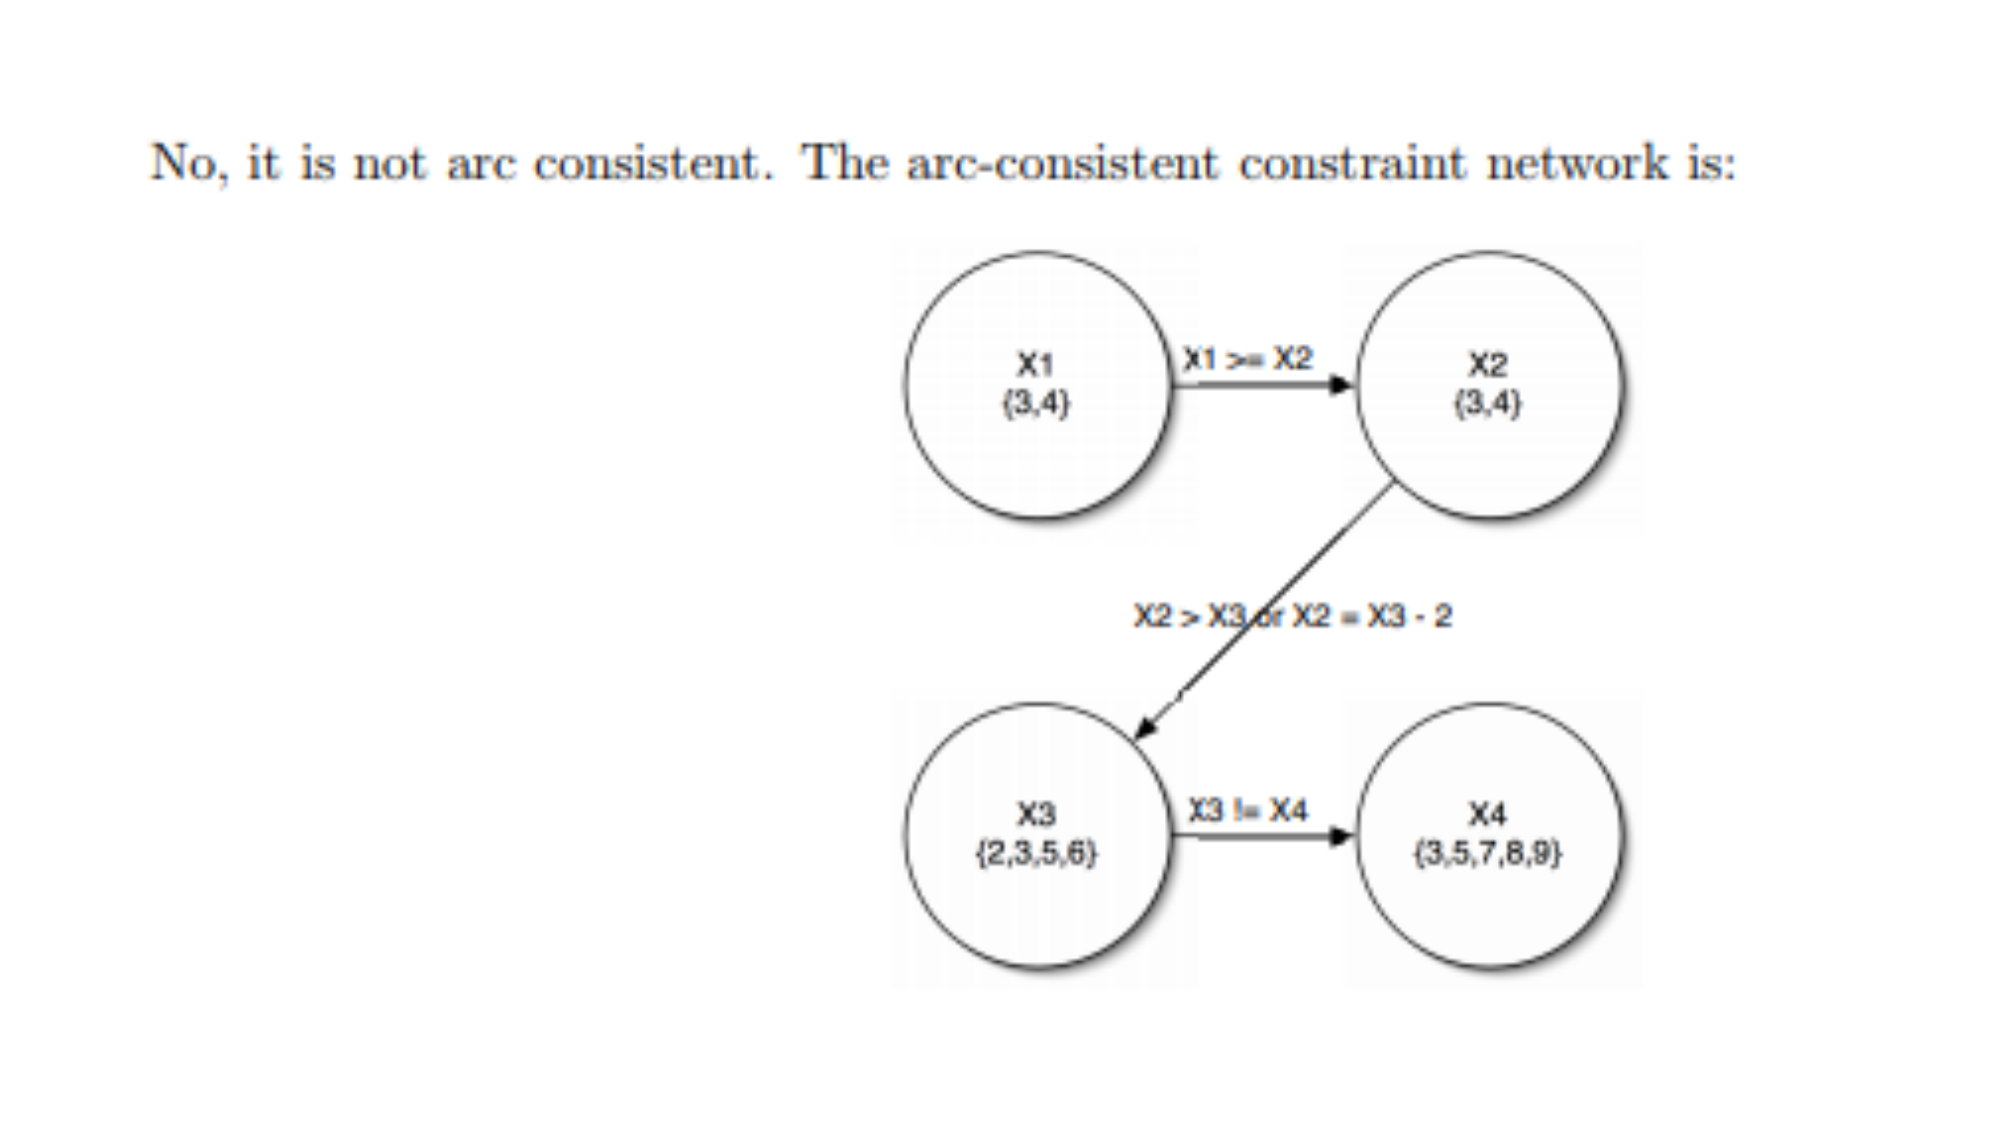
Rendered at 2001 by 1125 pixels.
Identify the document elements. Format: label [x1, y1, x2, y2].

list [122, 129, 1913, 993]
